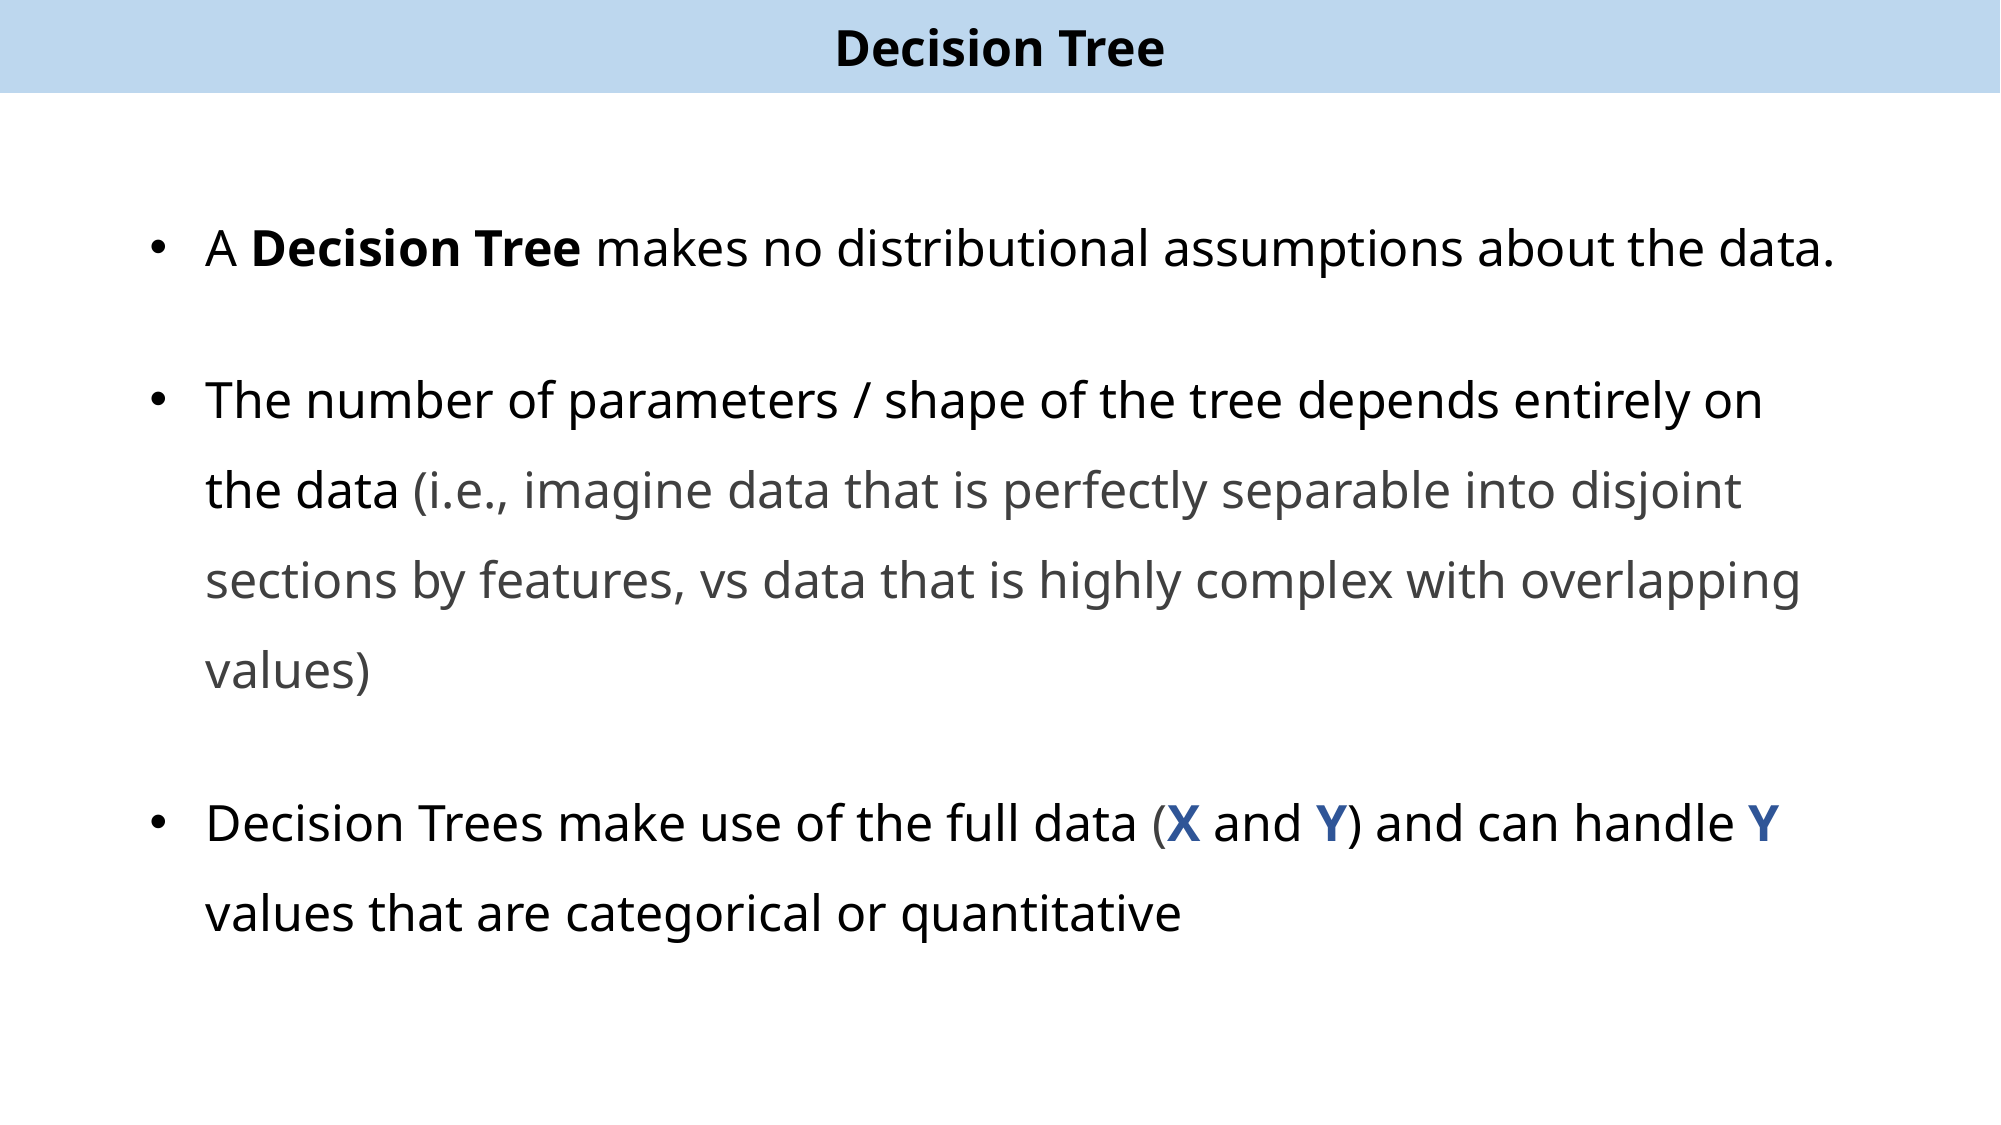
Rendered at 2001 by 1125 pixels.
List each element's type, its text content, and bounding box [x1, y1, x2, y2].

text_box Decision Tree [743, 8, 1256, 84]
text_box [0, 0, 2000, 94]
text_box A Decision Tree makes no distributional assumptions about the data. The number of parameters / shape of the tree depends entirely on the data (i.e., imagine data that is perfectly separable into disjoint sections by features, vs data that is highly complex with overlapping values) Decision Trees make use of the full data (X and Y) and can handle Y values that are categorical or quantitative [134, 178, 1866, 949]
